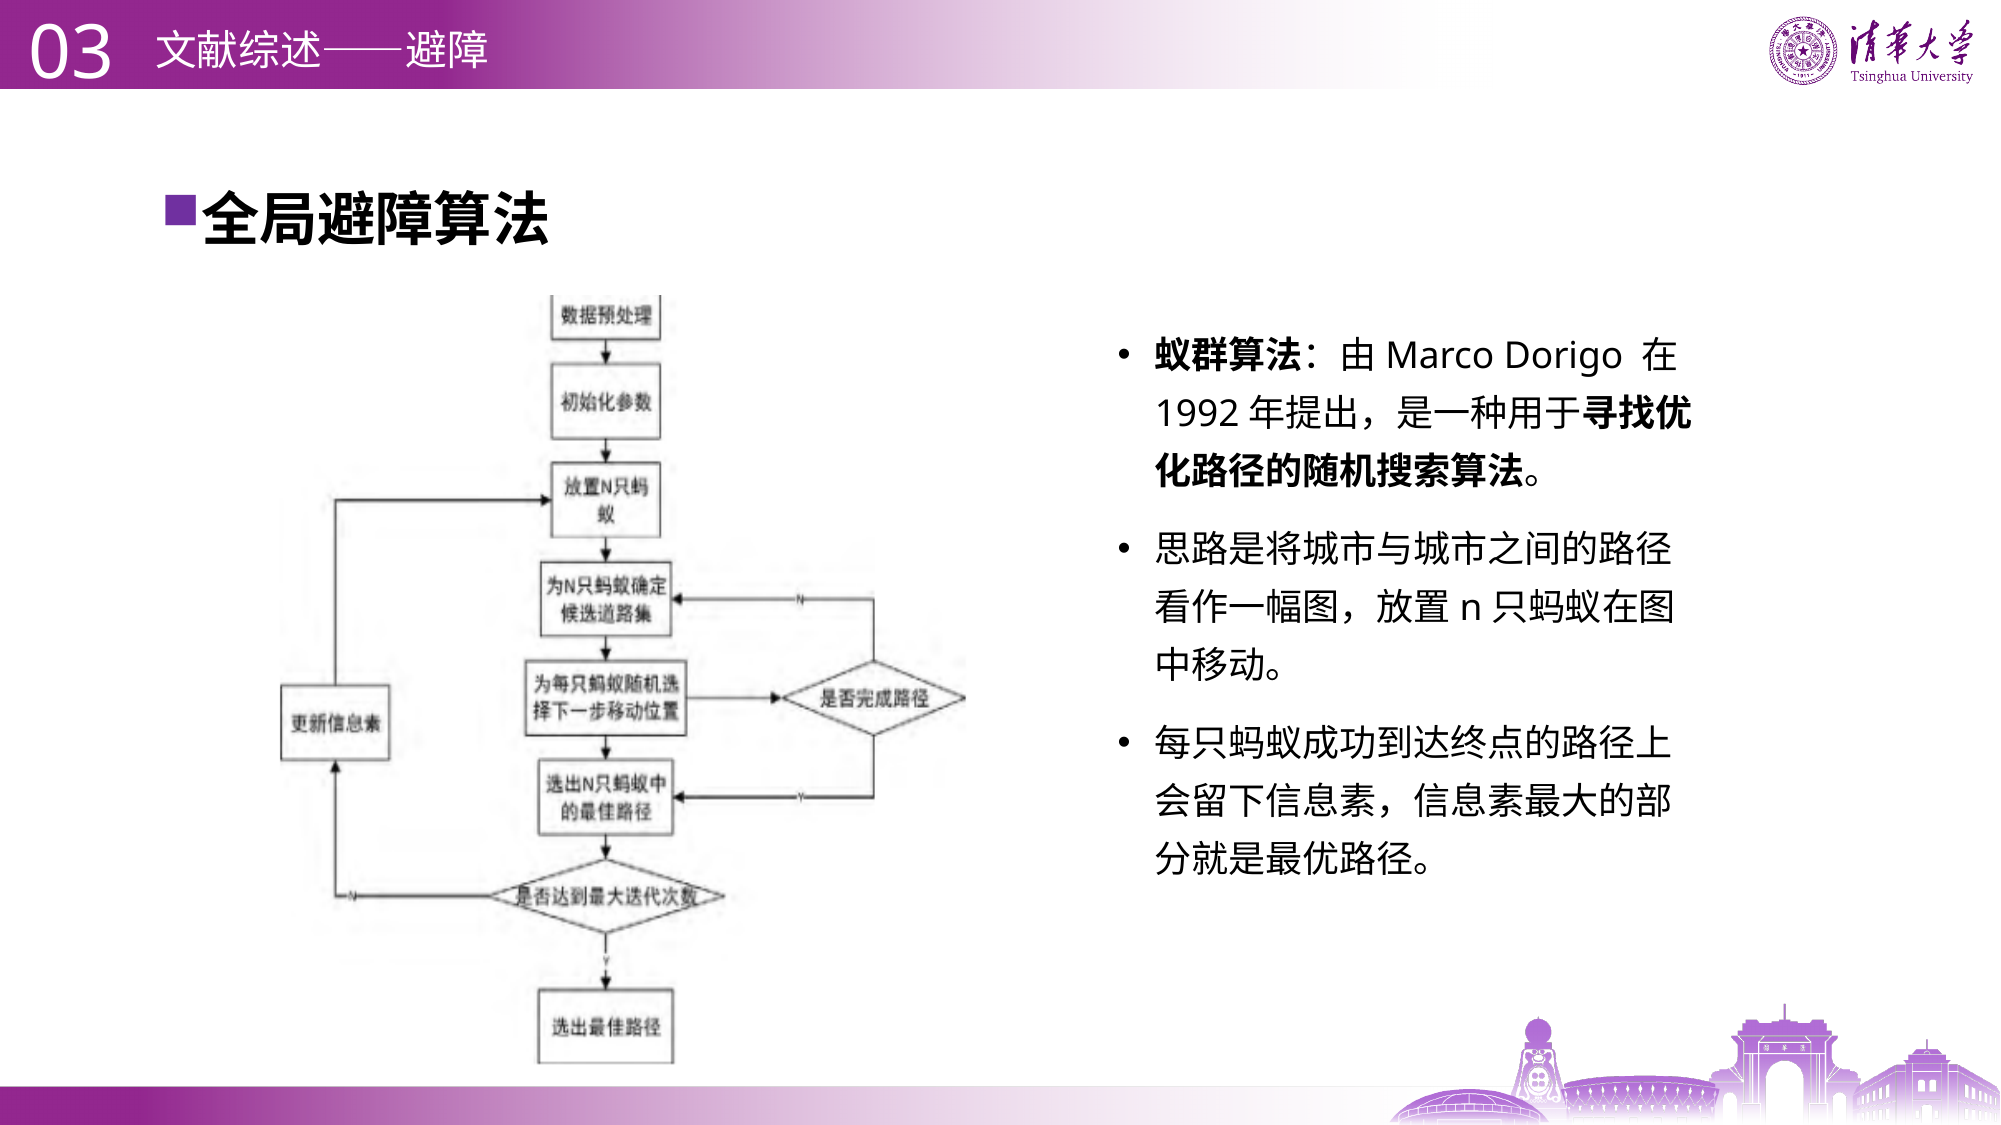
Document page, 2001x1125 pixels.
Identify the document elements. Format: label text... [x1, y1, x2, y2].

picture [0, 0, 2000, 1125]
list 03 [11, 0, 153, 105]
title 文献综述——避障 [153, 7, 1720, 97]
list 全局避障算法 [144, 160, 971, 261]
list 蚁群算法：由Marco Dorigo 在1992年提出，是一种用于寻找优化路径的随机搜索算法。 思路是将城市与城市之间的路径看作一幅图，放置n只蚂蚁在图中移动。 每只蚂蚁成功到达终点的路径上会留下信息素，信息素最大的部分就是最优路径。 [1101, 318, 1720, 880]
